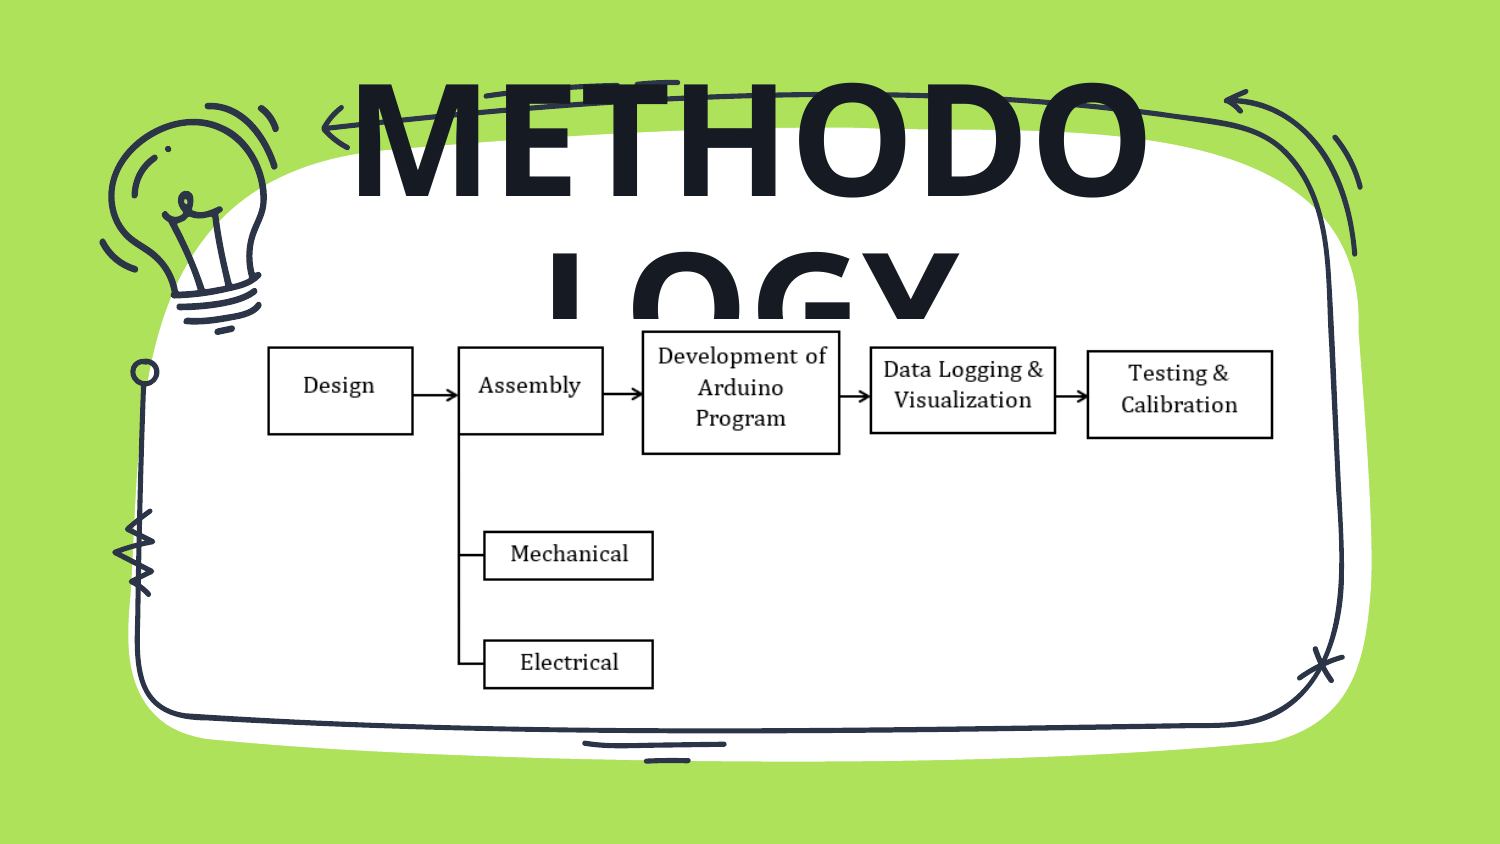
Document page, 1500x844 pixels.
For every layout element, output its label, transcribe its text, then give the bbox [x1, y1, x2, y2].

picture [259, 318, 1277, 698]
title METHODOLOGY [306, 92, 1194, 317]
